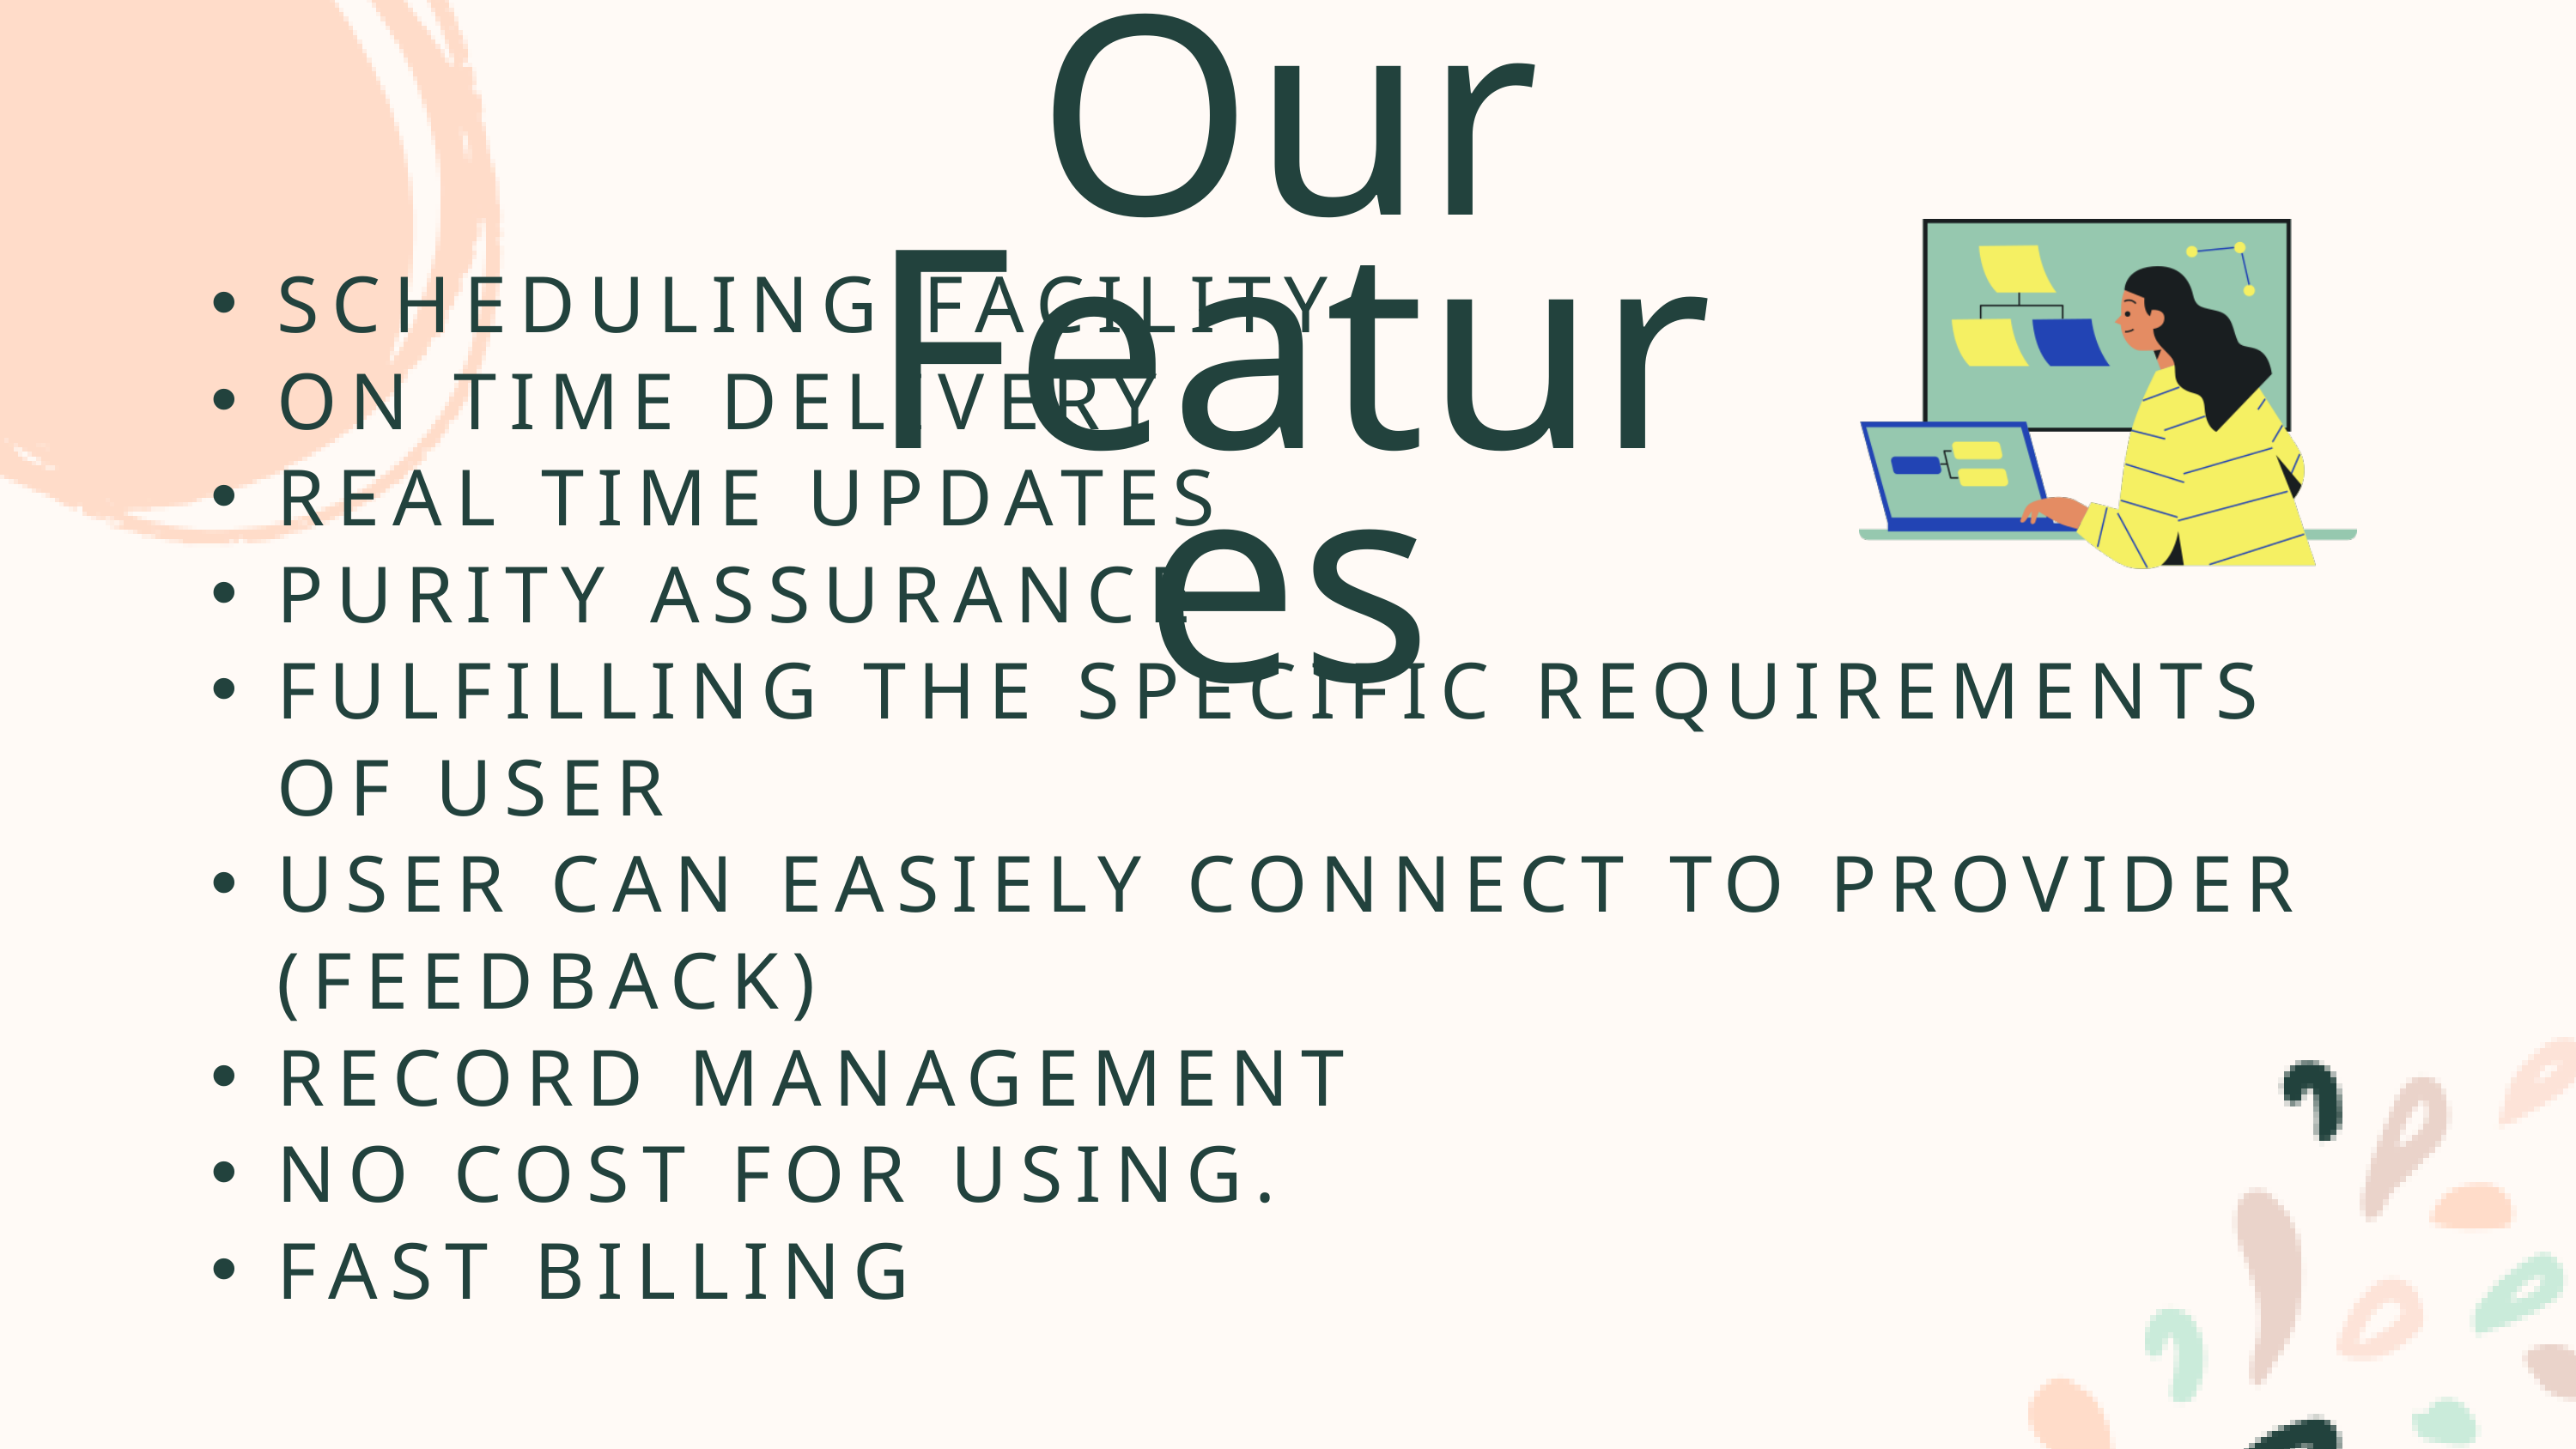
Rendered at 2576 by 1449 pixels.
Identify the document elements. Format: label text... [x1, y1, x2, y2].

text_box Our Features [799, 37, 1776, 251]
text_box [0, 0, 505, 576]
text_box [1859, 219, 2357, 576]
text_box SCHEDULING FACILITY ON TIME DELIVERY REAL TIME UPDATES PURITY ASSURANCE FULFILLING THE SPECIFIC REQUIREMENTS OF USER USER CAN EASIELY CONNECT TO PROVIDER (FEEDBACK) RECORD MANAGEMENT NO COST FOR USING. FAST BILLING [144, 251, 2386, 1412]
text_box [2023, 1037, 2576, 1449]
